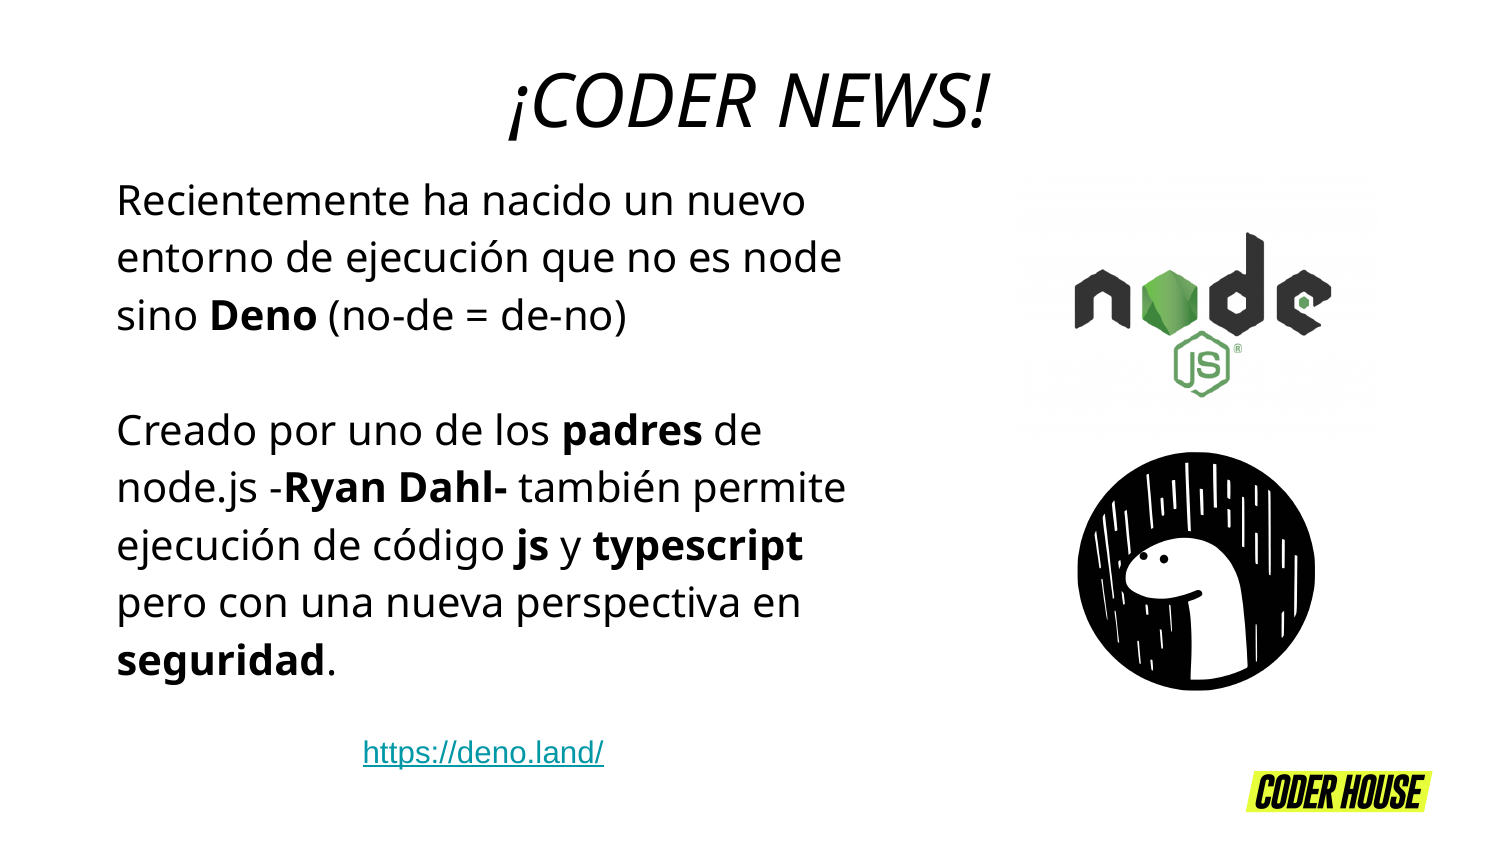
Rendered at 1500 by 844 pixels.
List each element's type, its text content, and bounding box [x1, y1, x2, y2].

picture [1241, 764, 1437, 819]
text_box Recientemente ha nacido un nuevo entorno de ejecución que no es node sino Deno (no-de = de-no) Creado por uno de los padres de node.js -Ryan Dahl- también permite ejecución de código js y typescript pero con una nueva perspectiva en seguridad. [101, 165, 866, 742]
text_box ¡CODER NEWS! [169, 37, 1331, 149]
text_box https://deno.land/ [109, 717, 858, 789]
picture [1017, 169, 1379, 721]
